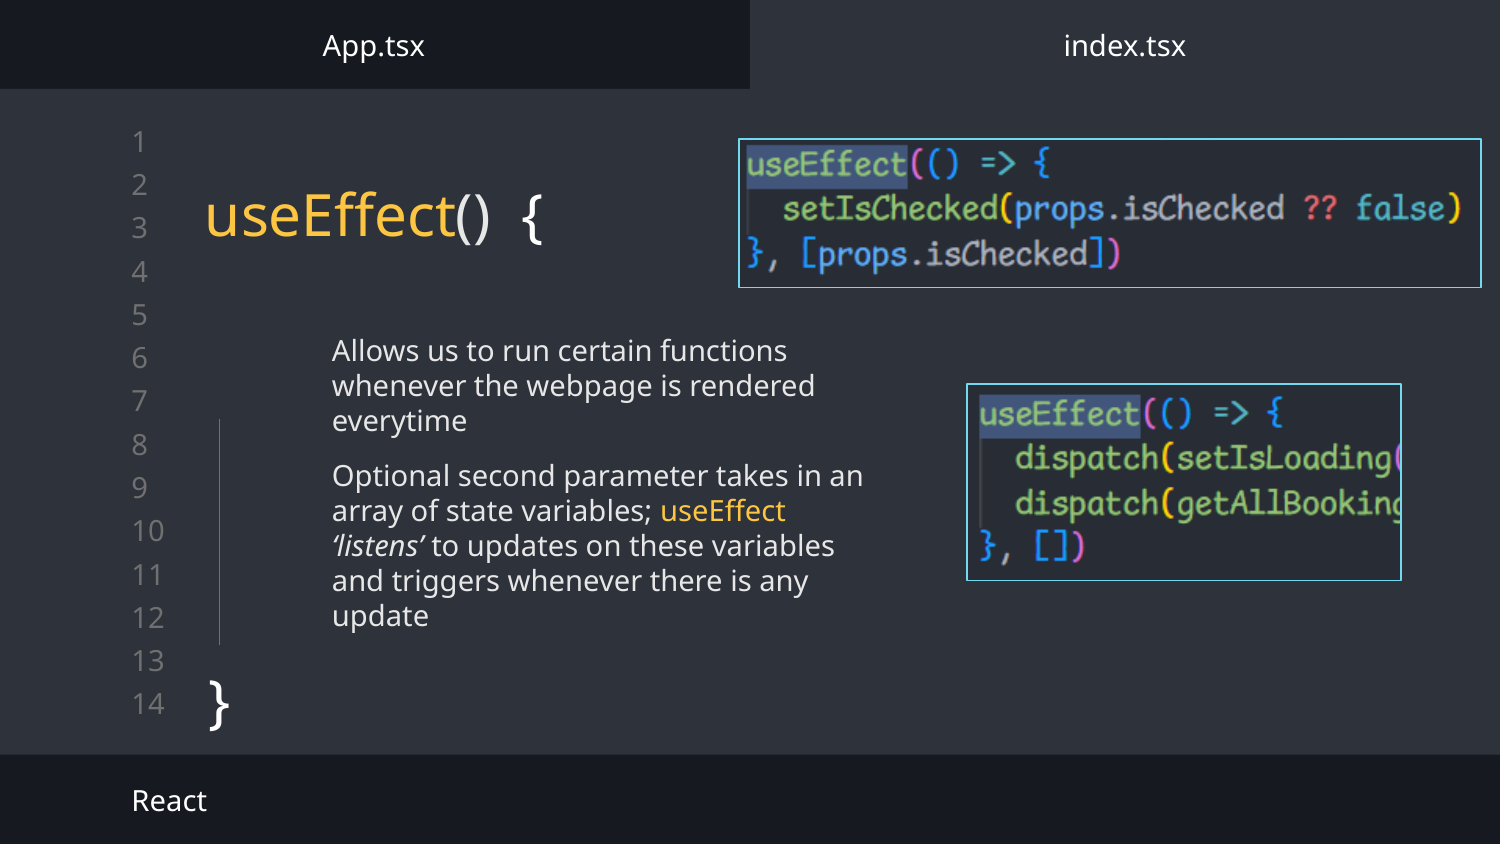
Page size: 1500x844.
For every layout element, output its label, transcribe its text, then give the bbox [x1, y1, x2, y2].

title useEffect() { [189, 129, 842, 297]
subtitle App.tsx [0, 15, 749, 74]
list Allows us to run certain functions whenever the webpage is rendered everytime Optional second parameter takes in an array of state variables; useEffect ‘listens’ to updates on these variables and triggers whenever there is any update [260, 296, 901, 669]
subtitle index.tsx [750, 15, 1500, 74]
picture [739, 139, 1481, 287]
picture [967, 384, 1401, 581]
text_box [177, 419, 262, 750]
subtitle React [116, 770, 915, 829]
